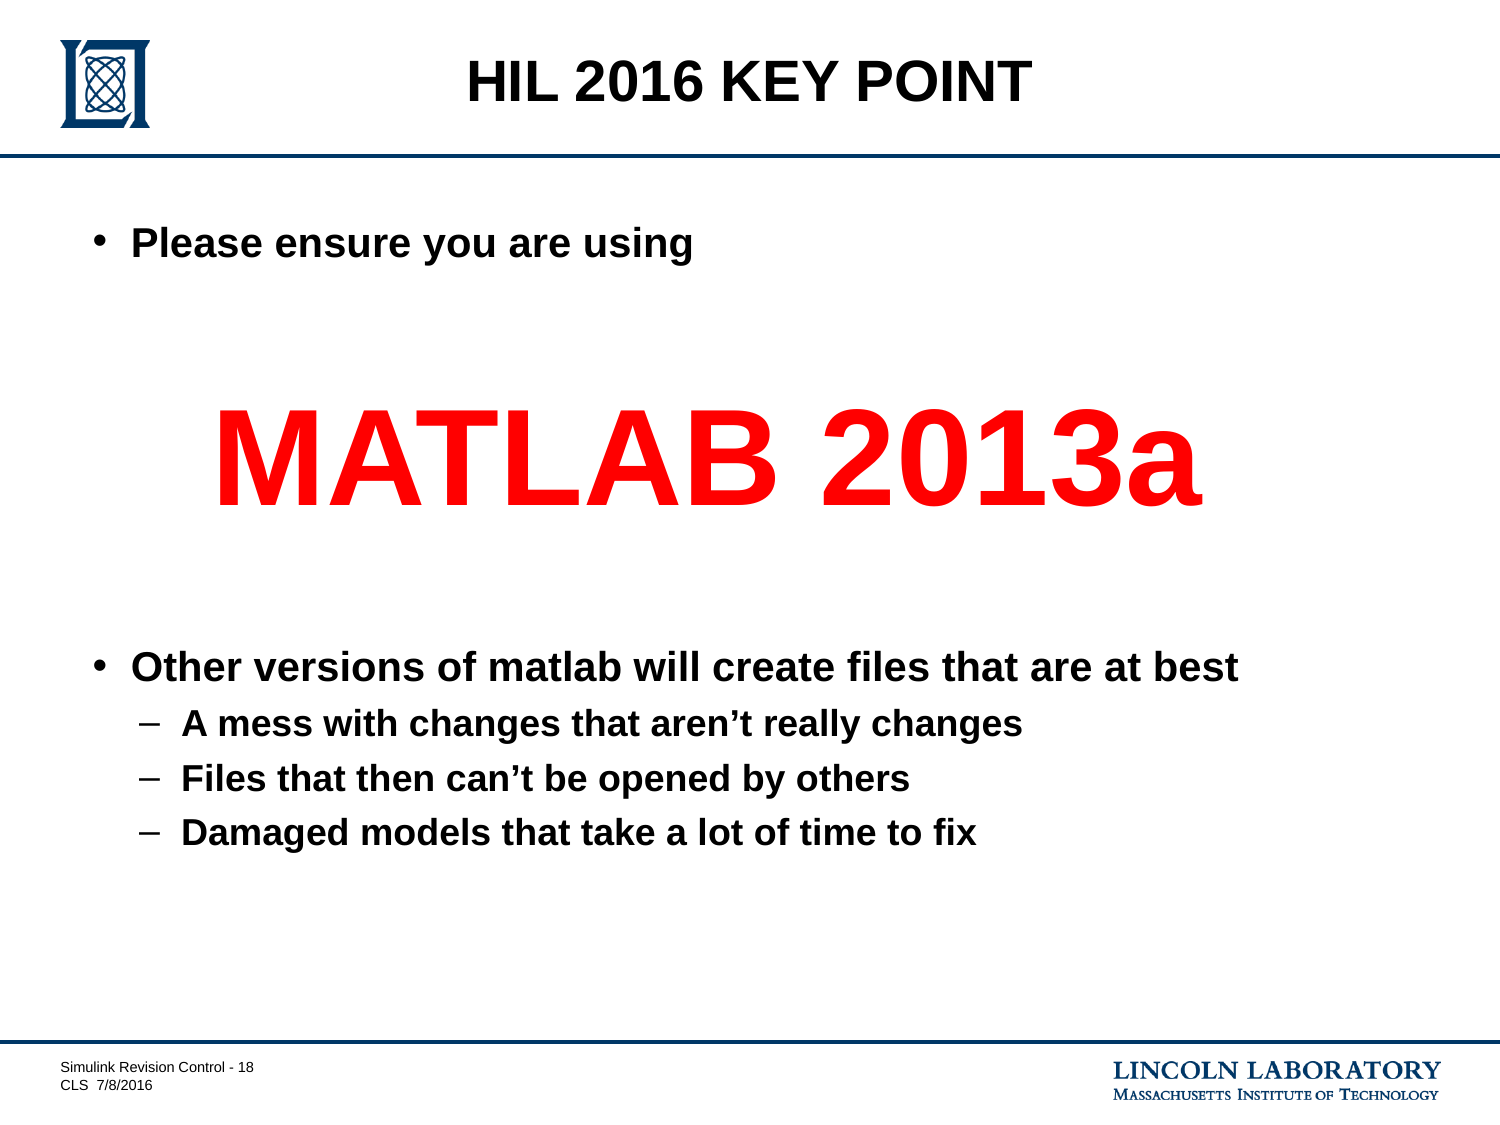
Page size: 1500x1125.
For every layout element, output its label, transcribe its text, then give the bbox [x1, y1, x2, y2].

title HIL 2016 KEY POINT [154, 16, 1346, 151]
picture [1111, 1061, 1441, 1100]
picture [60, 40, 150, 128]
list Please ensure you are using Other versions of matlab will create files that are at best A mess with changes that aren’t really changes Files that then can’t be opened by others Damaged models that take a lot of time to fix [77, 212, 1422, 1005]
text_box MATLAB 2013a [72, 360, 1343, 541]
